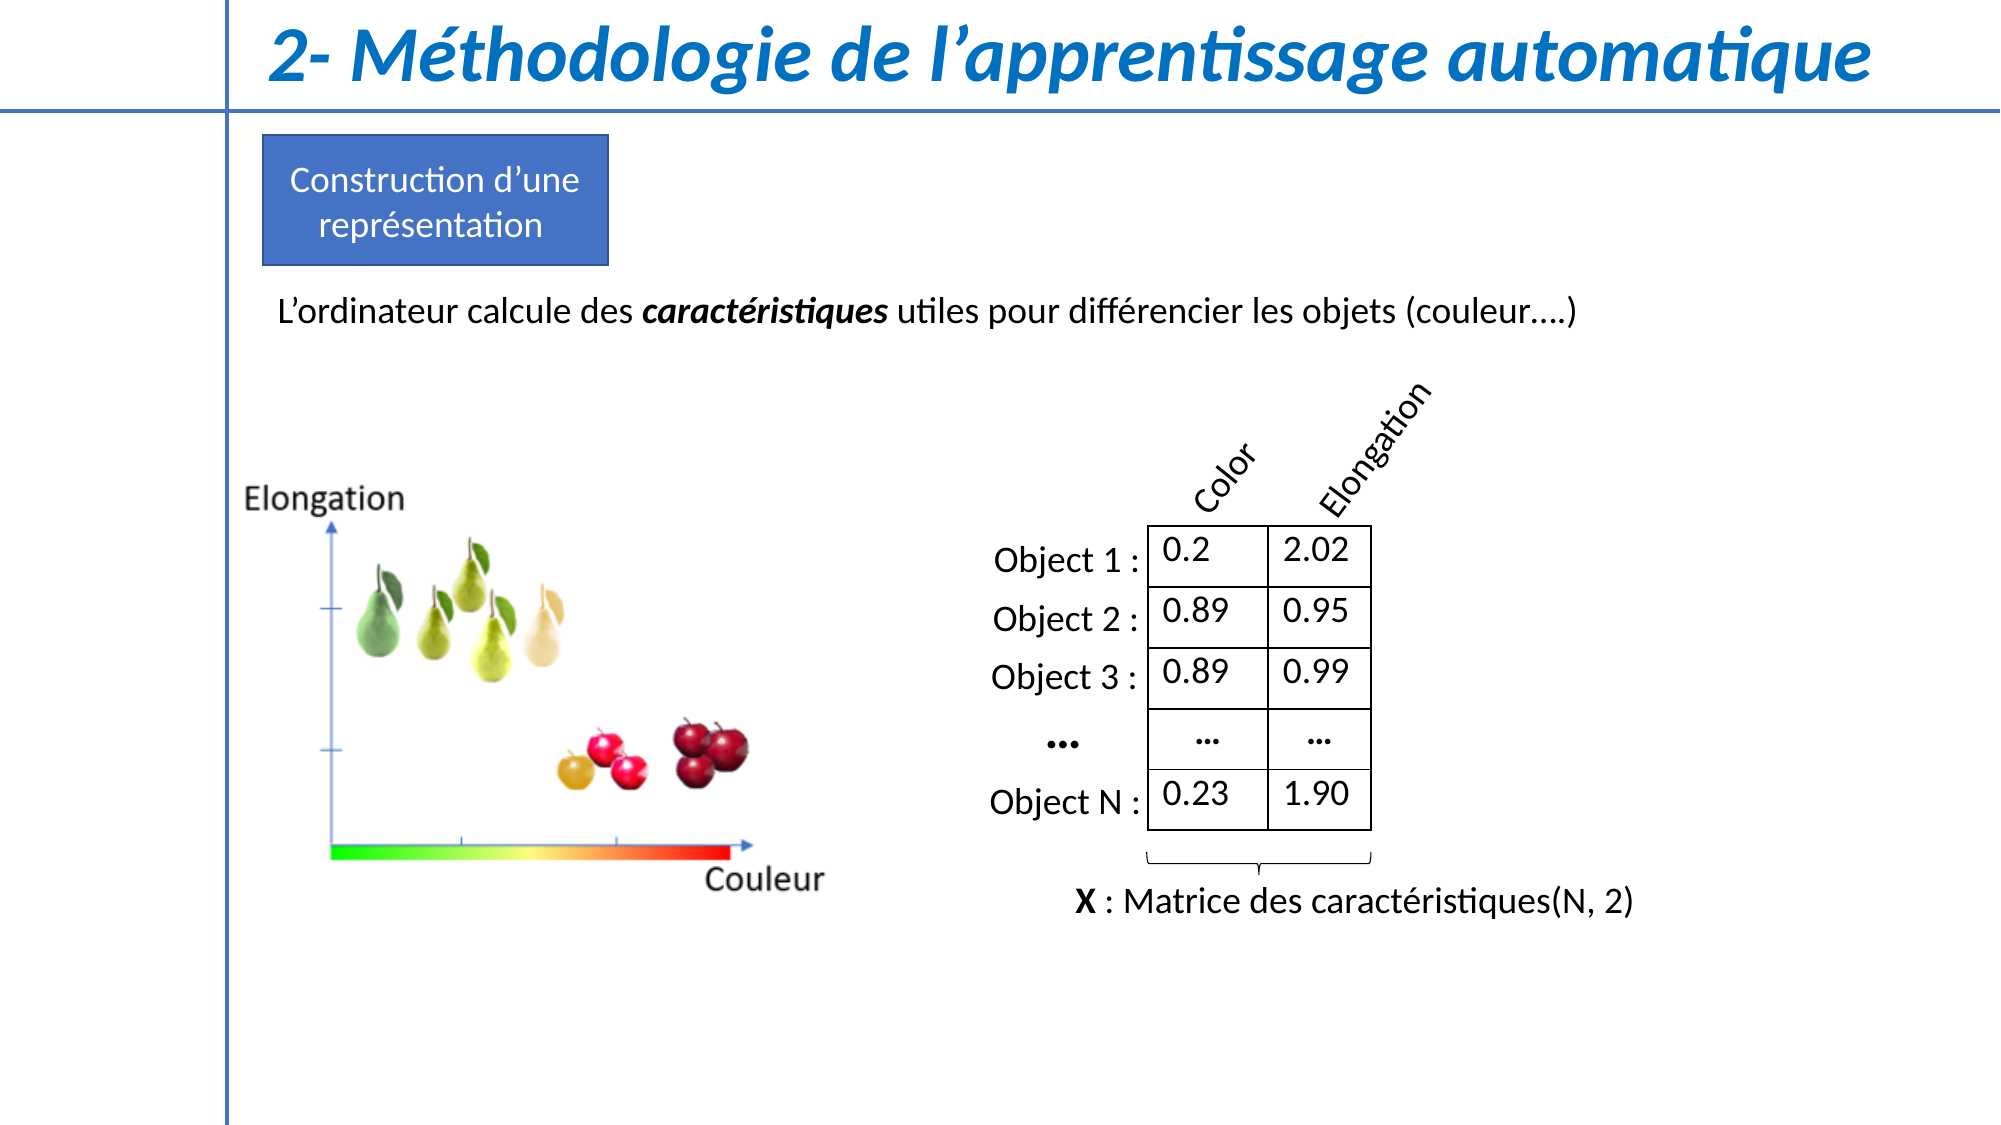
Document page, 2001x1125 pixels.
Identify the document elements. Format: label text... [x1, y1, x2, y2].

text_box Color [1164, 414, 1281, 538]
text_box Construction d’une représentation [262, 134, 609, 266]
text_box Object N : [974, 769, 1157, 829]
table_cell 0.95 [1269, 588, 1370, 647]
table_cell 0.23 [1157, 770, 1267, 829]
table_cell … [1269, 710, 1370, 769]
table_header 0.2 [1156, 527, 1267, 586]
list 2- Méthodologie de l’apprentissage automatique [252, 5, 2000, 101]
table_cell … [1149, 710, 1267, 769]
text_box Elongation [1292, 352, 1454, 542]
text_box Object 3 : [976, 644, 1153, 705]
picture [233, 474, 834, 905]
table_cell 0.99 [1269, 649, 1370, 708]
text_box Object 1 : [978, 527, 1156, 588]
table_header 2.02 [1269, 527, 1370, 586]
table_cell 0.89 [1149, 649, 1267, 708]
table_cell 0.89 [1155, 588, 1267, 647]
table_cell 1.90 [1269, 770, 1370, 829]
text_box … [1029, 689, 1097, 767]
text_box [1146, 851, 1372, 868]
text_box X : Matrice des caractéristiques(N, 2) [1060, 868, 1684, 929]
text_box Object 2 : [978, 586, 1155, 647]
